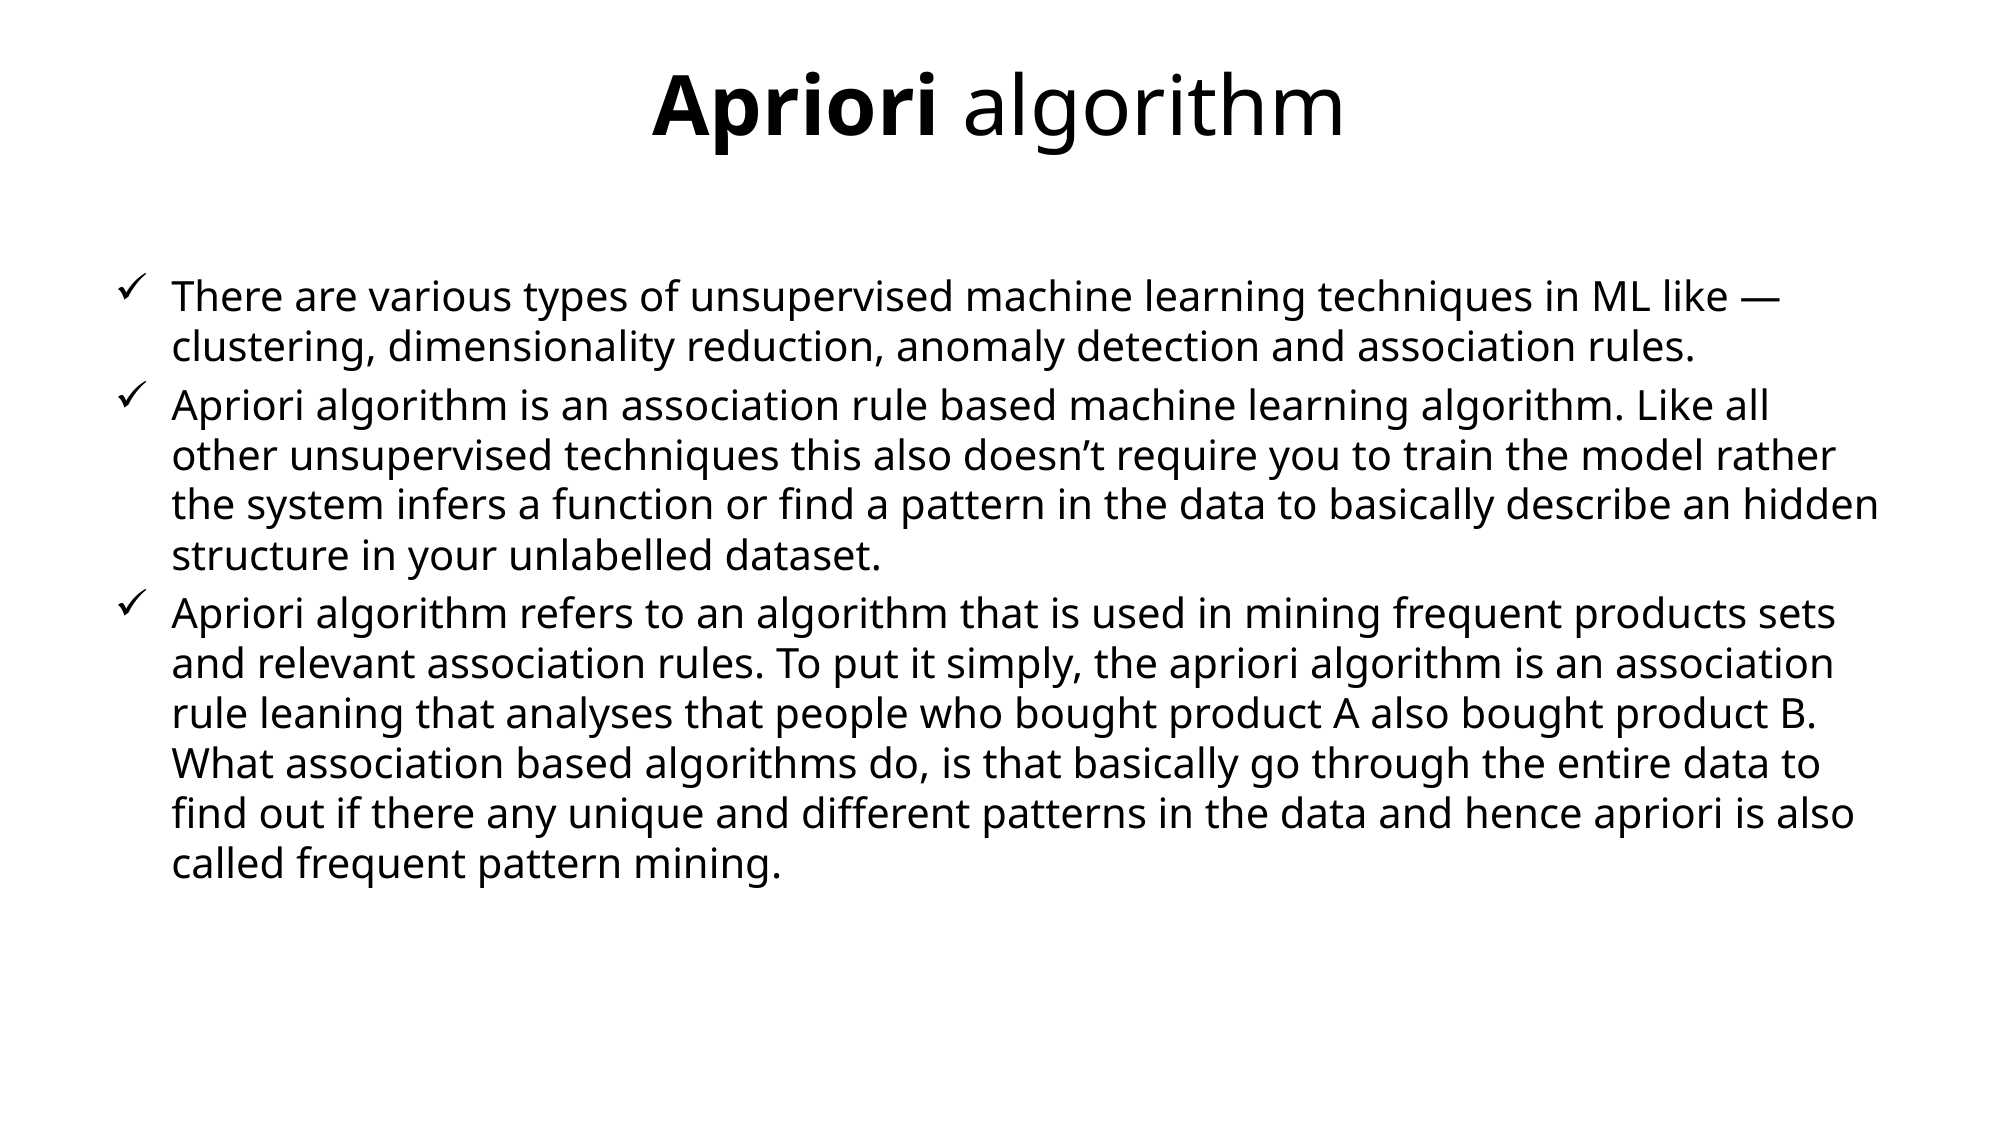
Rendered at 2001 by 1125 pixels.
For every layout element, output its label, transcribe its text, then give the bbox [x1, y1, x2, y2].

list There are various types of unsupervised machine learning techniques in ML like — clustering, dimensionality reduction, anomaly detection and association rules. Apriori algorithm is an association rule based machine learning algorithm. Like all other unsupervised techniques this also doesn’t require you to train the model rather the system infers a function or find a pattern in the data to basically describe an hidden structure in your unlabelled dataset. Apriori algorithm refers to an algorithm that is used in mining frequent products sets and relevant association rules. To put it simply, the apriori algorithm is an association rule leaning that analyses that people who bought product A also bought product B. What association based algorithms do, is that basically go through the entire data to find out if there any unique and different patterns in the data and hence apriori is also called frequent pattern mining. [99, 262, 1900, 1005]
title Apriori algorithm [99, 45, 1900, 233]
